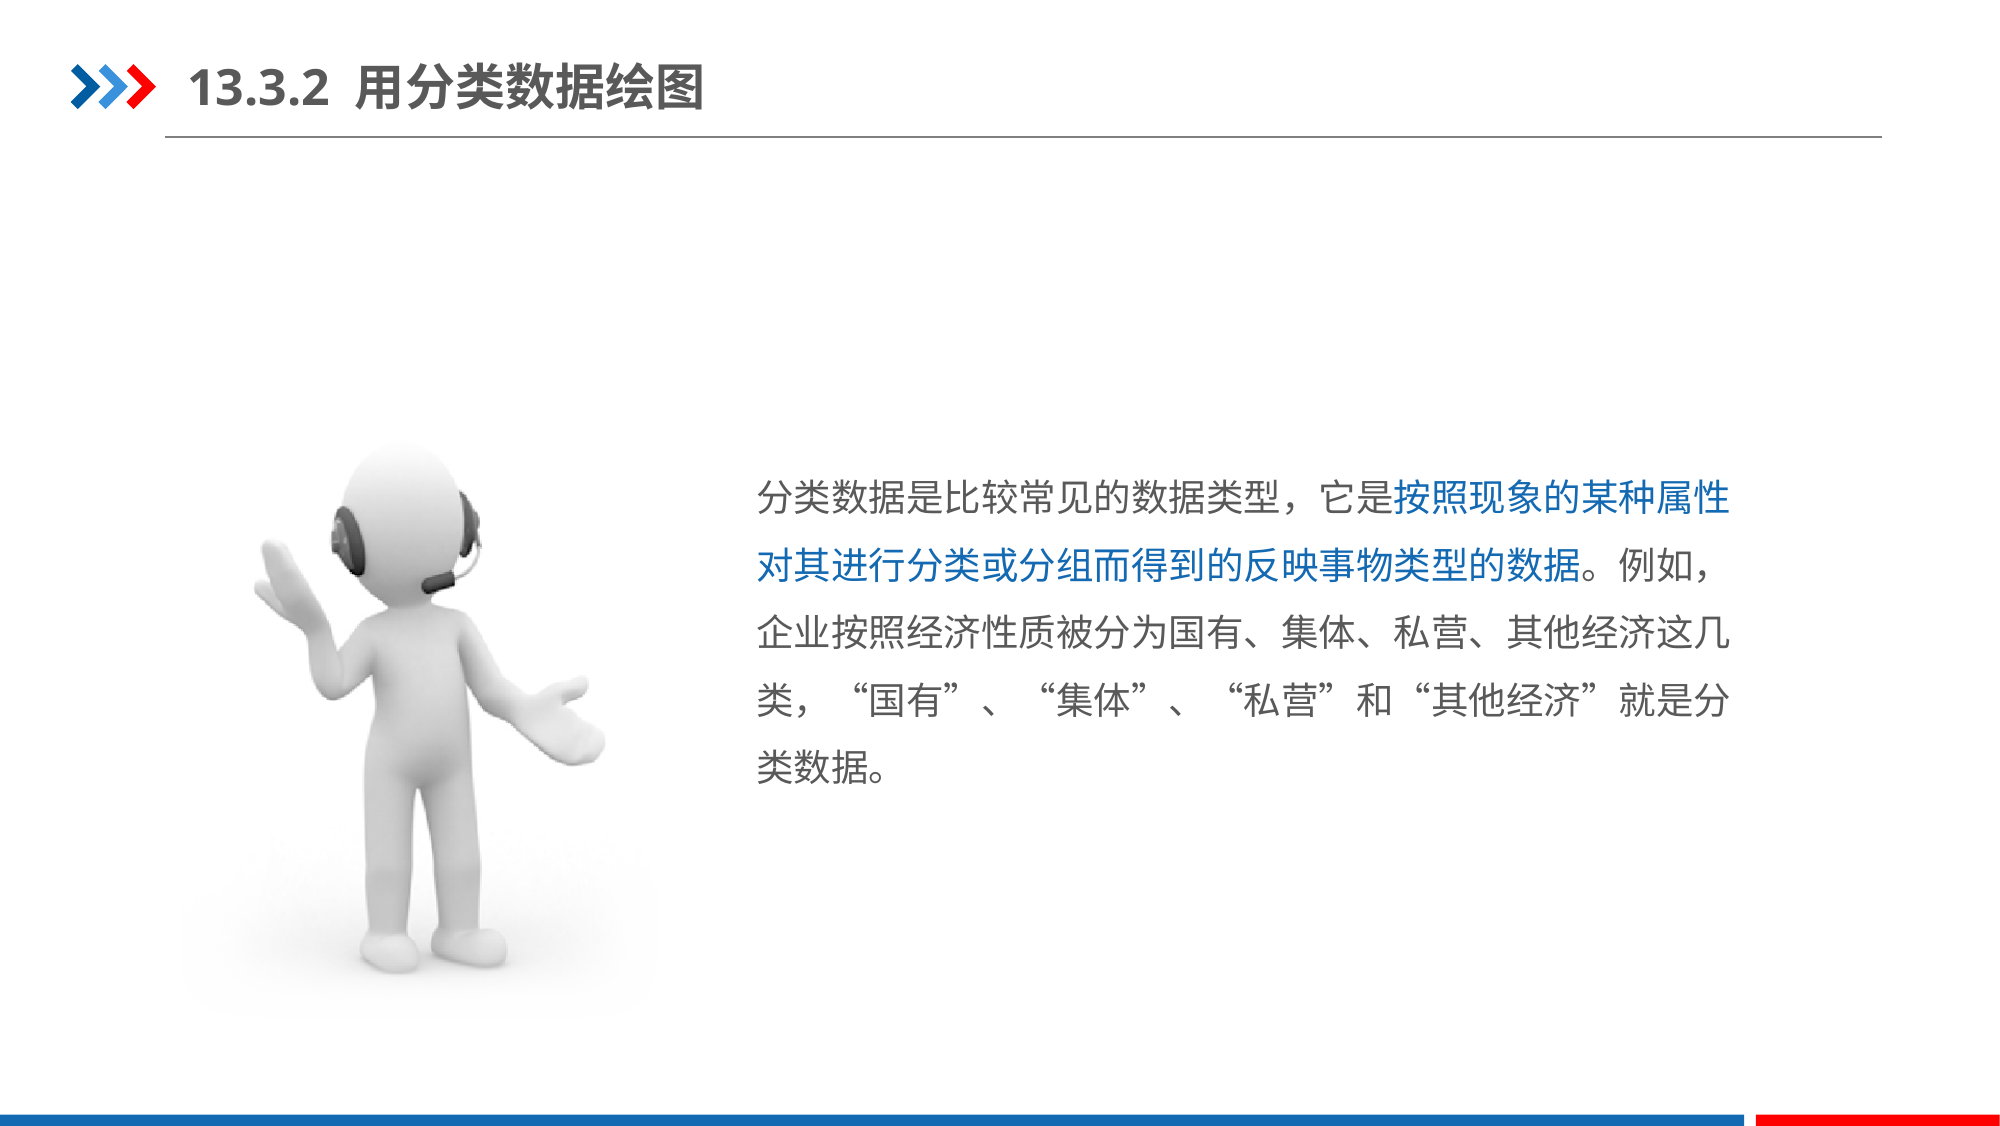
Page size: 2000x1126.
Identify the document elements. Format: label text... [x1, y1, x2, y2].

text_box 13.3.2 用分类数据绘图 [187, 43, 1036, 127]
picture [96, 216, 739, 1059]
text_box 分类数据是比较常见的数据类型，它是按照现象的某种属性对其进行分类或分组而得到的反映事物类型的数据。例如，企业按照经济性质被分为国有、集体、私营、其他经济这几类，“国有”、“集体”、“私营”和“其他经济”就是分类数据。 [743, 444, 1768, 797]
